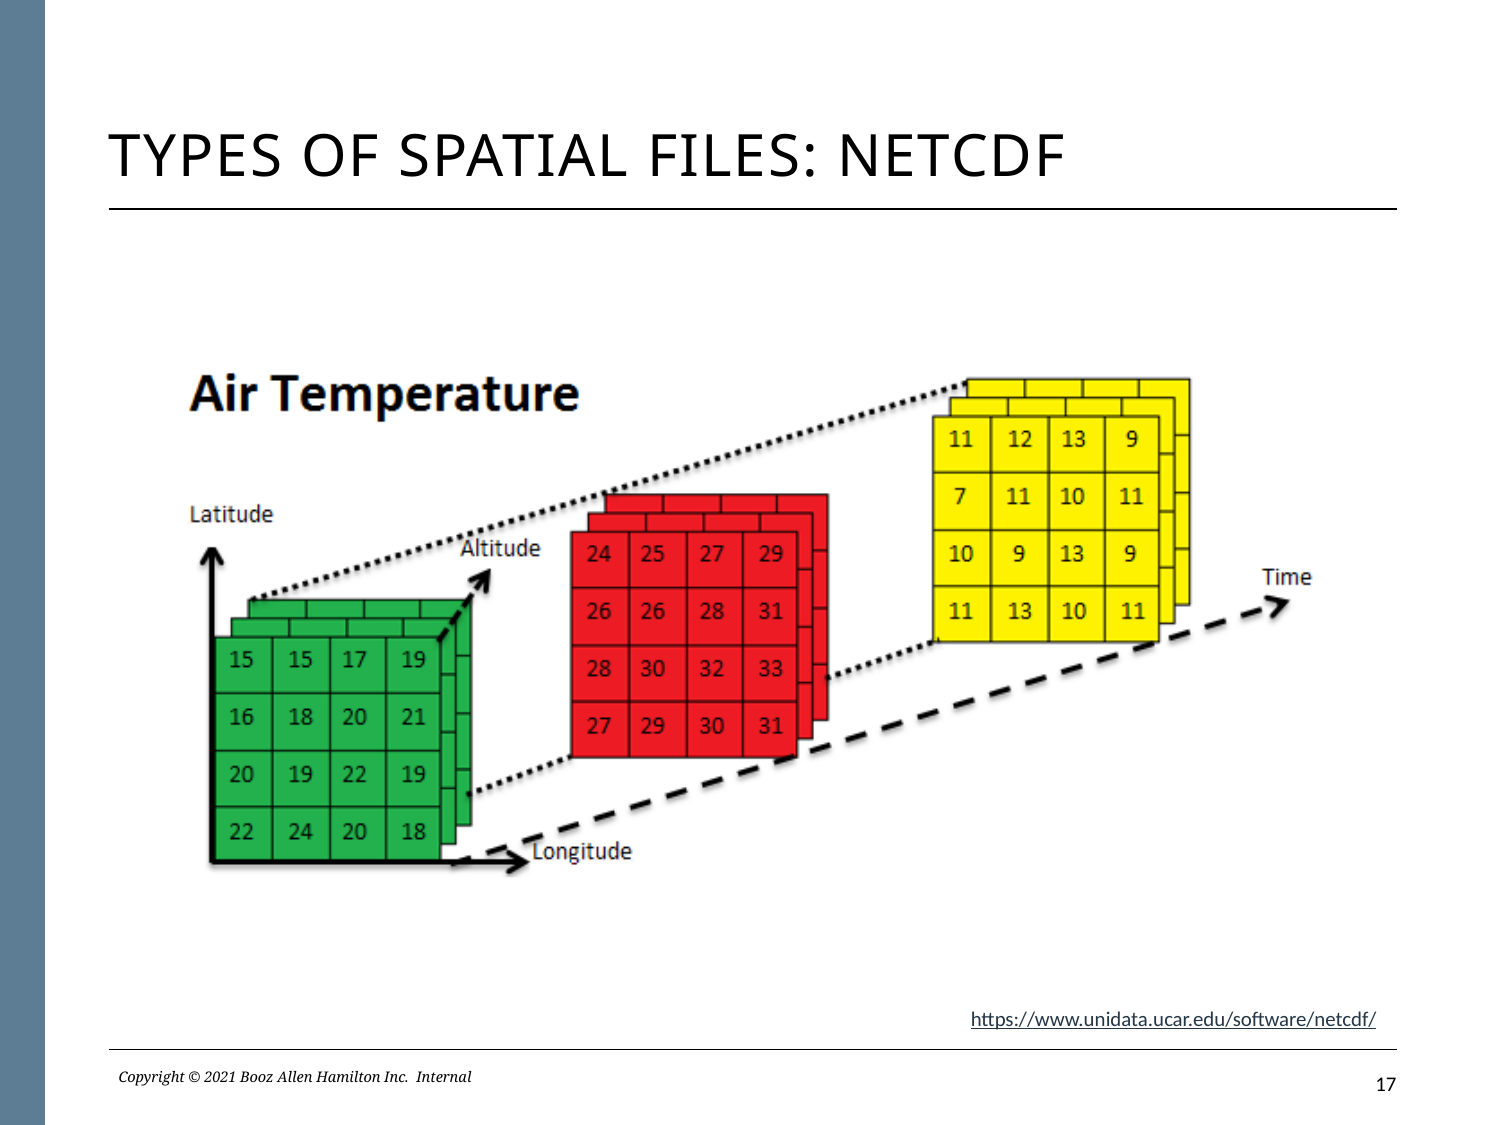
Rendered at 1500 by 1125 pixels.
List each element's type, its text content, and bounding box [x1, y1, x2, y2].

footer Copyright © 2021 Booz Allen Hamilton Inc. Internal [118, 1063, 1067, 1090]
picture [179, 354, 1327, 899]
title Types of spatial files: NETCDF [108, 28, 1397, 190]
text_box https://www.unidata.ucar.edu/software/netcdf/ [617, 998, 1392, 1038]
